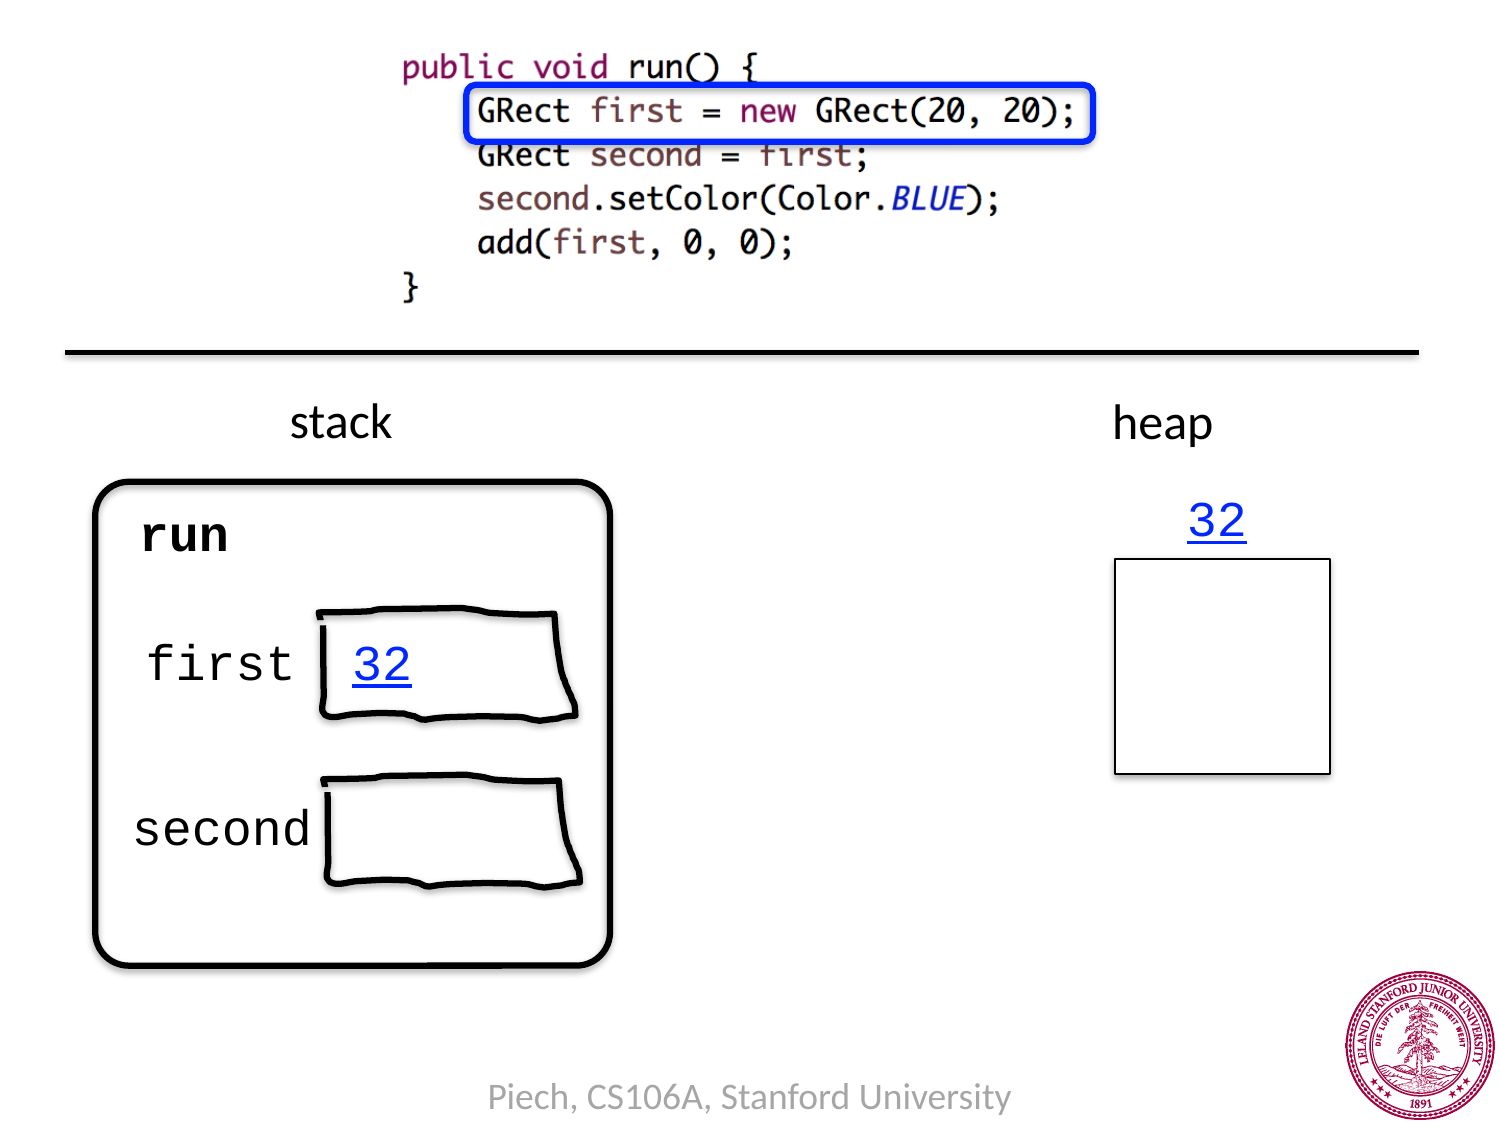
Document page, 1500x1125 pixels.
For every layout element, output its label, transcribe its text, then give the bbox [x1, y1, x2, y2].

text_box [317, 607, 577, 722]
picture [378, 27, 1109, 335]
text_box second [117, 787, 322, 863]
text_box [1114, 558, 1330, 774]
text_box 32 [1172, 479, 1262, 554]
text_box stack [274, 381, 408, 456]
text_box [94, 481, 611, 967]
text_box [322, 773, 581, 889]
text_box first [130, 622, 311, 698]
text_box heap [1097, 382, 1229, 458]
picture [1345, 971, 1495, 1120]
text_box 32 [337, 622, 428, 698]
